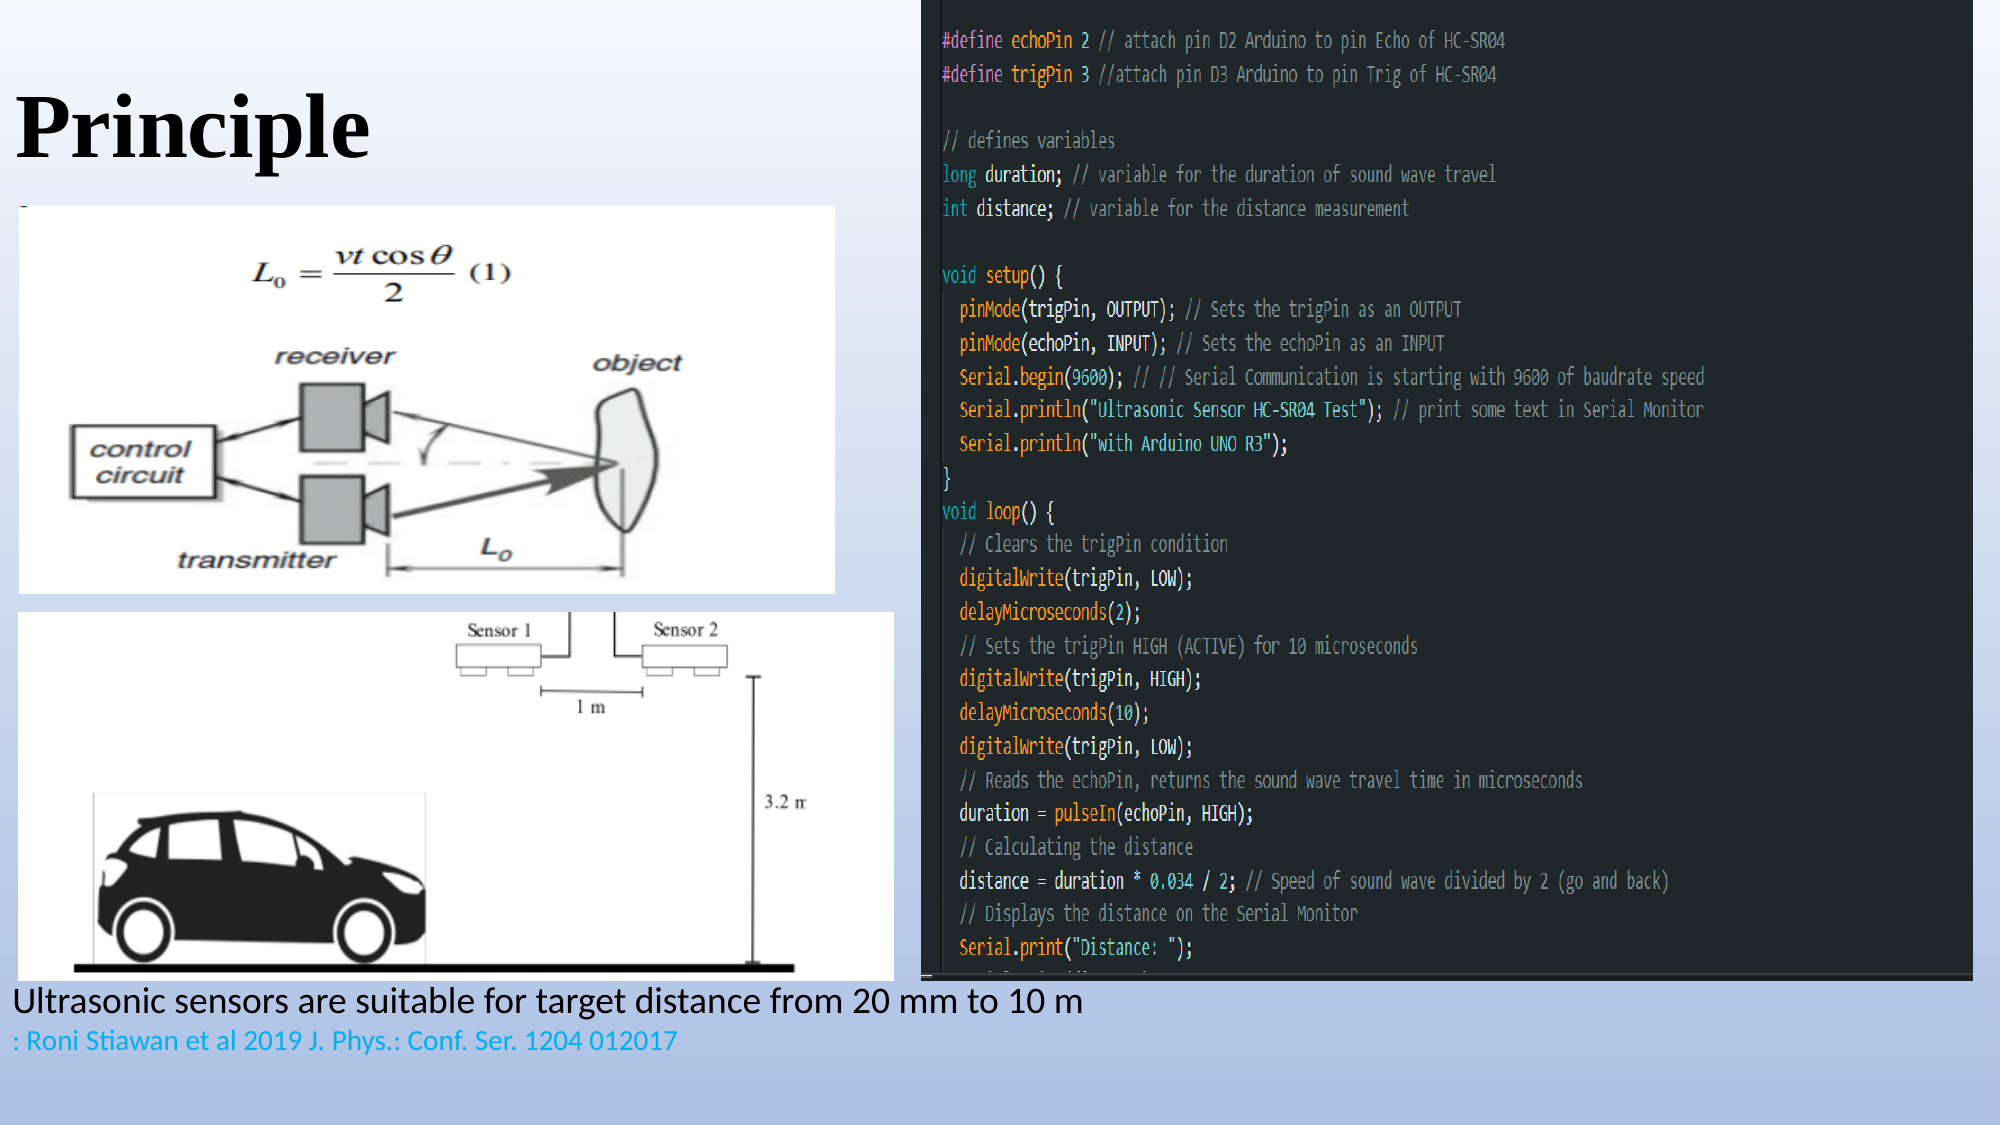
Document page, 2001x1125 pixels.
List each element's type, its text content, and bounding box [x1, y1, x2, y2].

title Principle [0, 19, 920, 237]
picture [920, 0, 1973, 981]
text_box Ultrasonic sensors are suitable for target distance from 20 mm to 10 m : Roni Stiawan et al 2019 J. Phys.: Conf. Ser. 1204 012017 [0, 969, 1101, 1064]
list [18, 206, 836, 594]
picture [18, 612, 894, 981]
